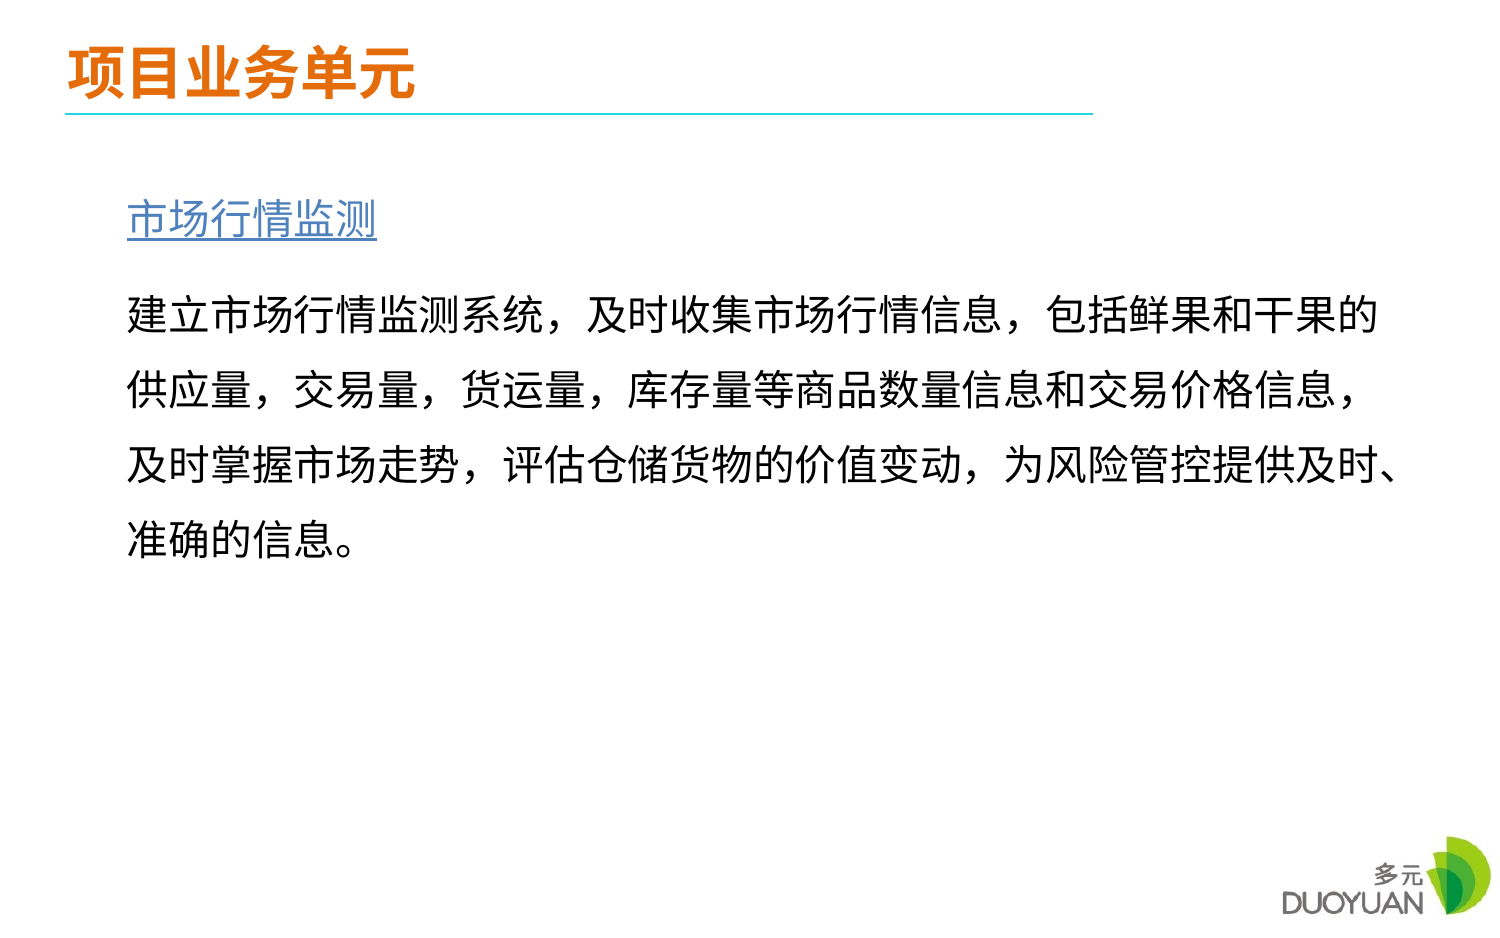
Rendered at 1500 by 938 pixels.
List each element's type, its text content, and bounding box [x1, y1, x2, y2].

text_box 市场行情监测 [112, 185, 1258, 250]
text_box 项目业务单元 [53, 28, 1093, 114]
picture [1281, 834, 1492, 918]
text_box 建立市场行情监测系统，及时收集市场行情信息，包括鲜果和干果的供应量，交易量，货运量，库存量等商品数量信息和交易价格信息，及时掌握市场走势，评估仓储货物的价值变动，为风险管控提供及时、准确的信息。 [112, 256, 1424, 571]
